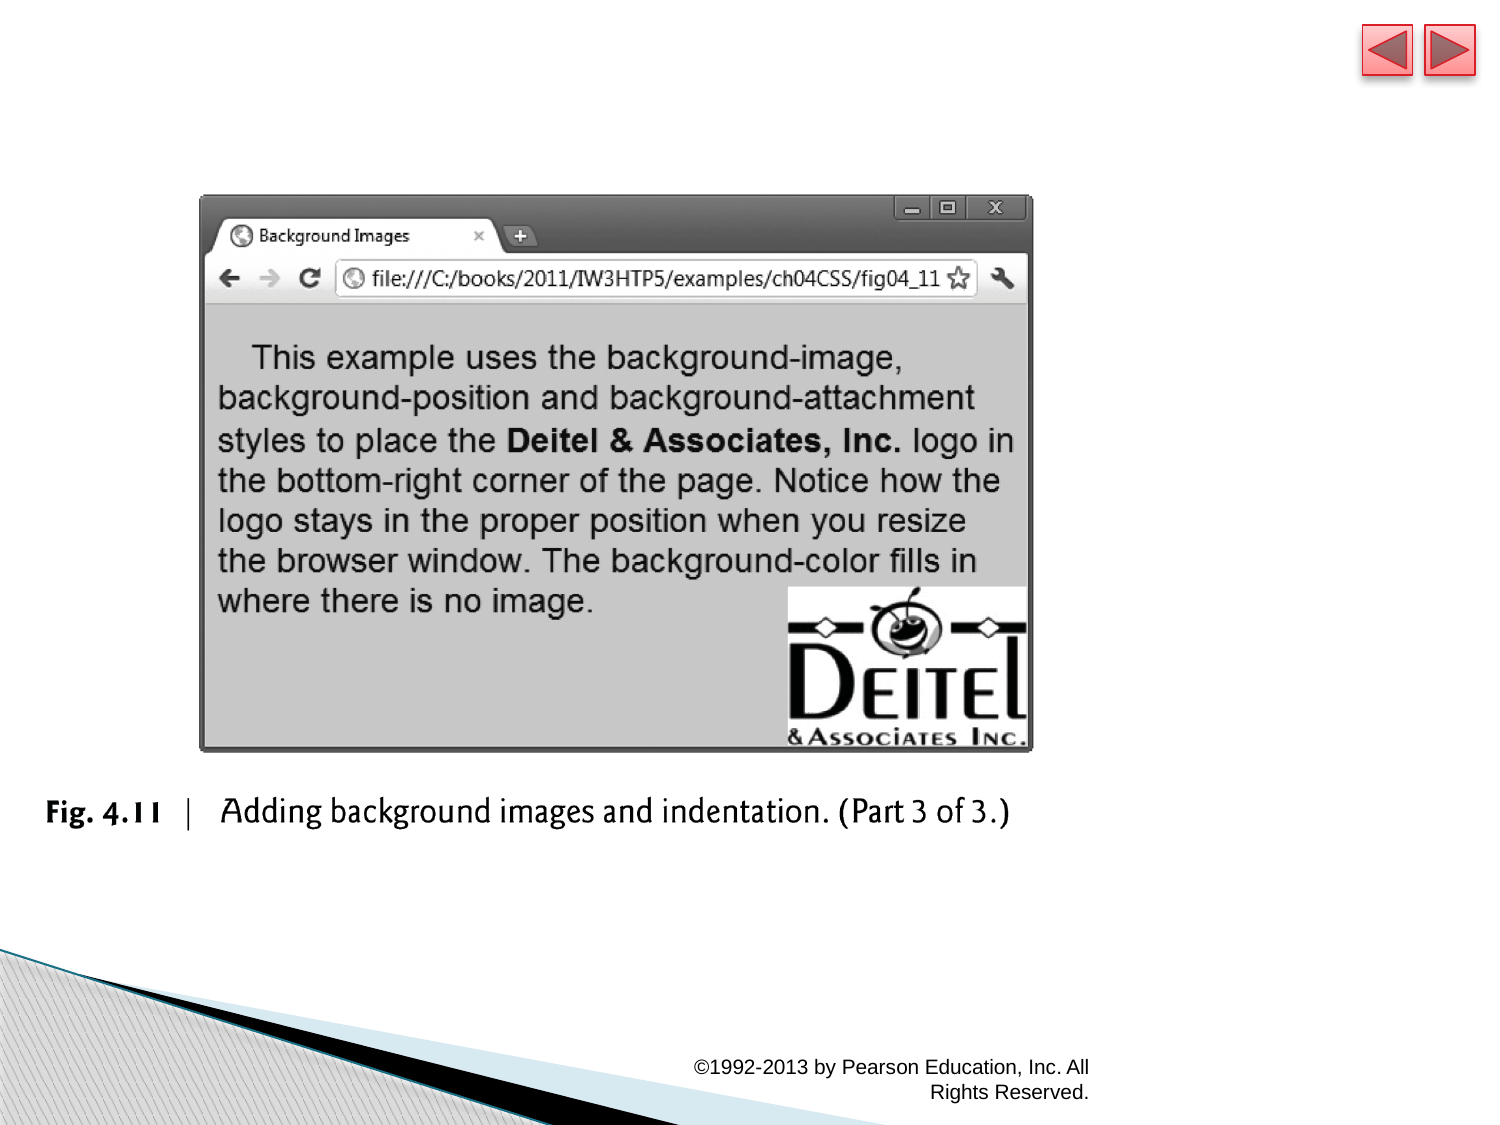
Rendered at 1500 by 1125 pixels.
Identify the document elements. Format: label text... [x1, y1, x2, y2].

footer ©1992-2013 by Pearson Education, Inc. All Rights Reserved. [650, 1051, 1105, 1112]
picture [0, 106, 1500, 1018]
